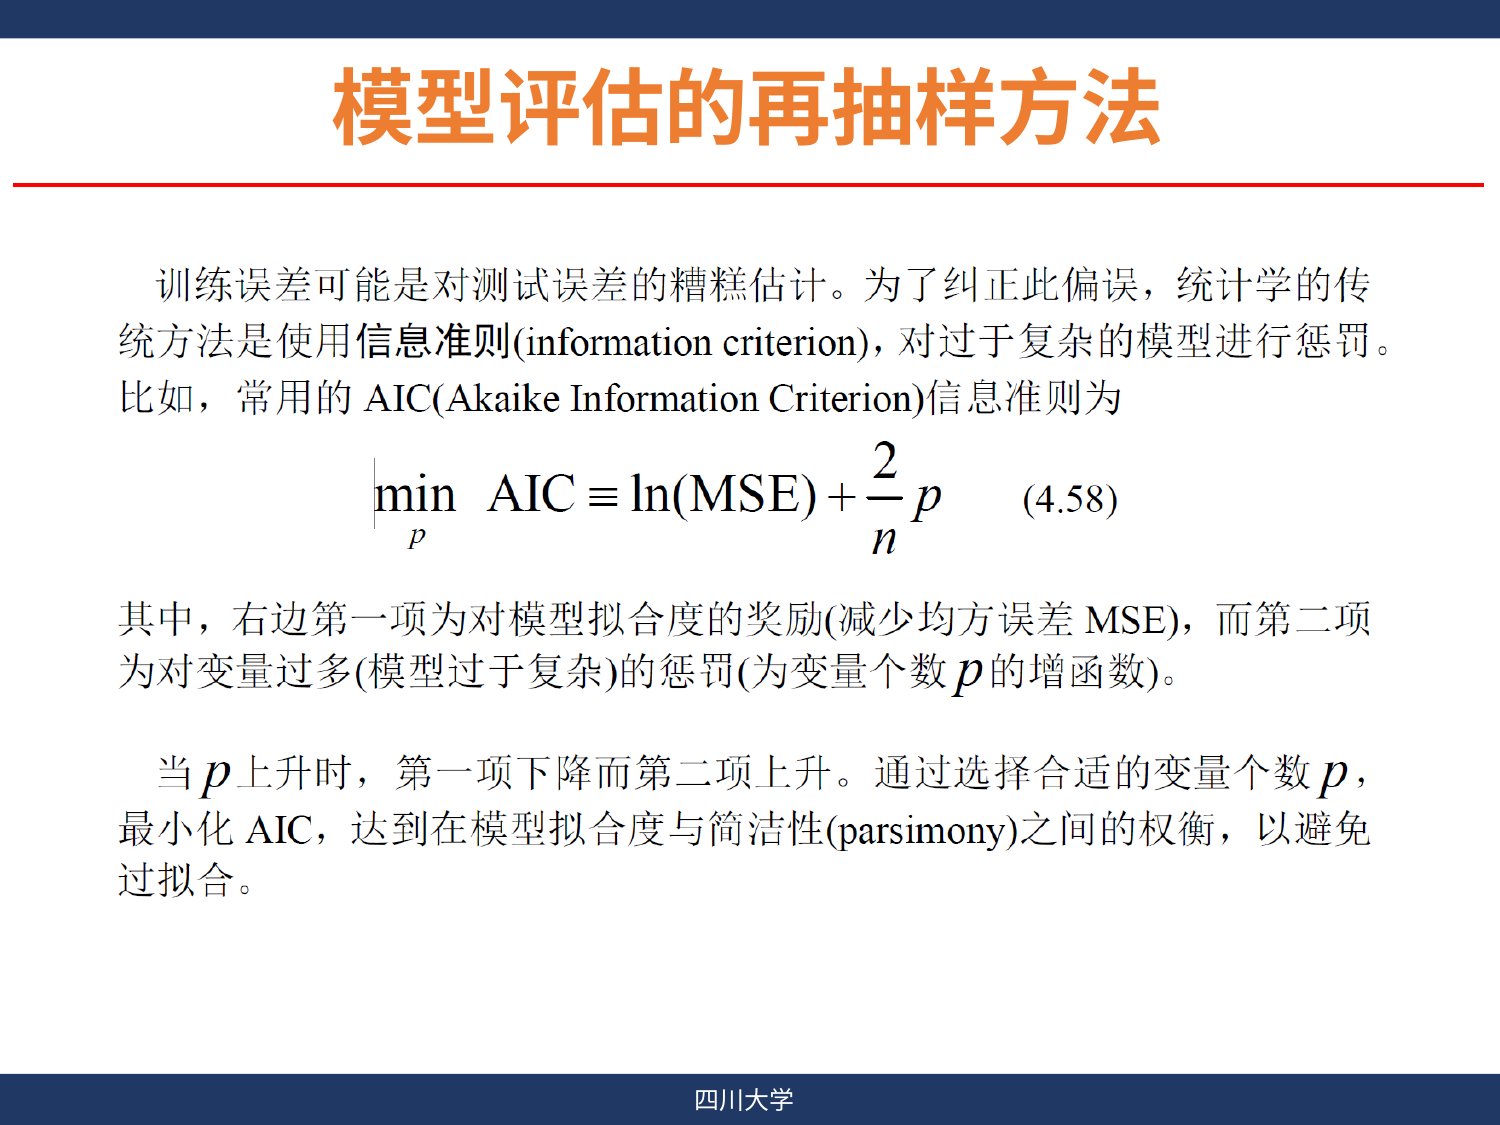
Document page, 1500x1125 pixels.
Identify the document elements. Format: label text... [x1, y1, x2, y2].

title 模型评估的再抽样方法 [101, 60, 1395, 163]
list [103, 253, 1397, 927]
